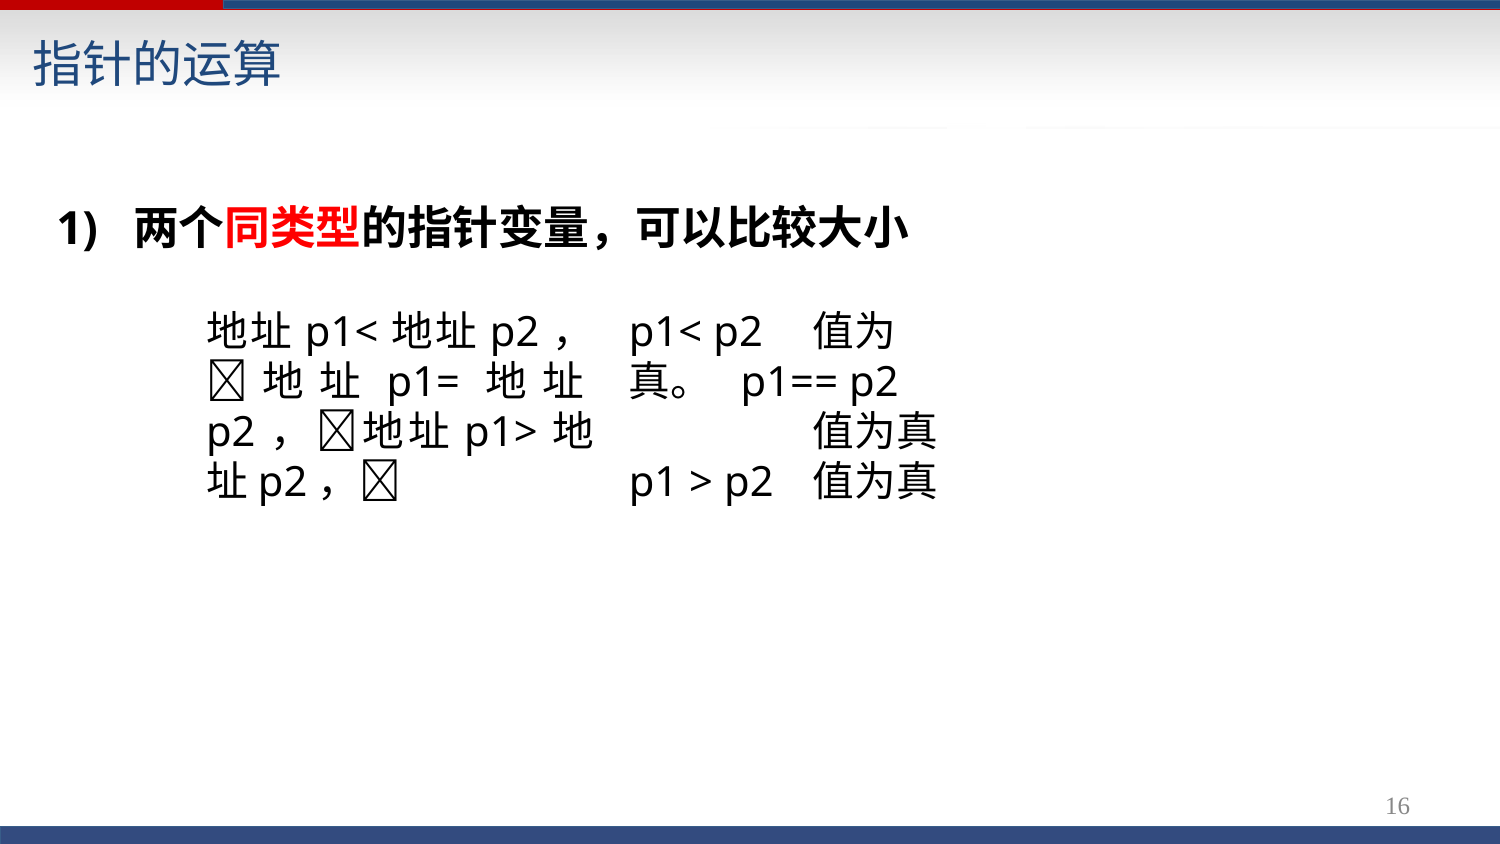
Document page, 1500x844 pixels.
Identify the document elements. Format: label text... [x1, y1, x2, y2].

text_box p1< p2 值为真。 p1== p2 值为真 p1 > p2 值为真 [626, 302, 980, 505]
text_box 地址p1<地址p2，地址p1=地址p2，地址p1>地址p2， [204, 302, 595, 505]
slide_number 16 [1378, 789, 1417, 844]
title 指针的运算 [30, 30, 285, 174]
picture [0, 10, 1500, 129]
text_box 1) 两个同类型的指针变量，可以比较大小 [54, 197, 912, 254]
